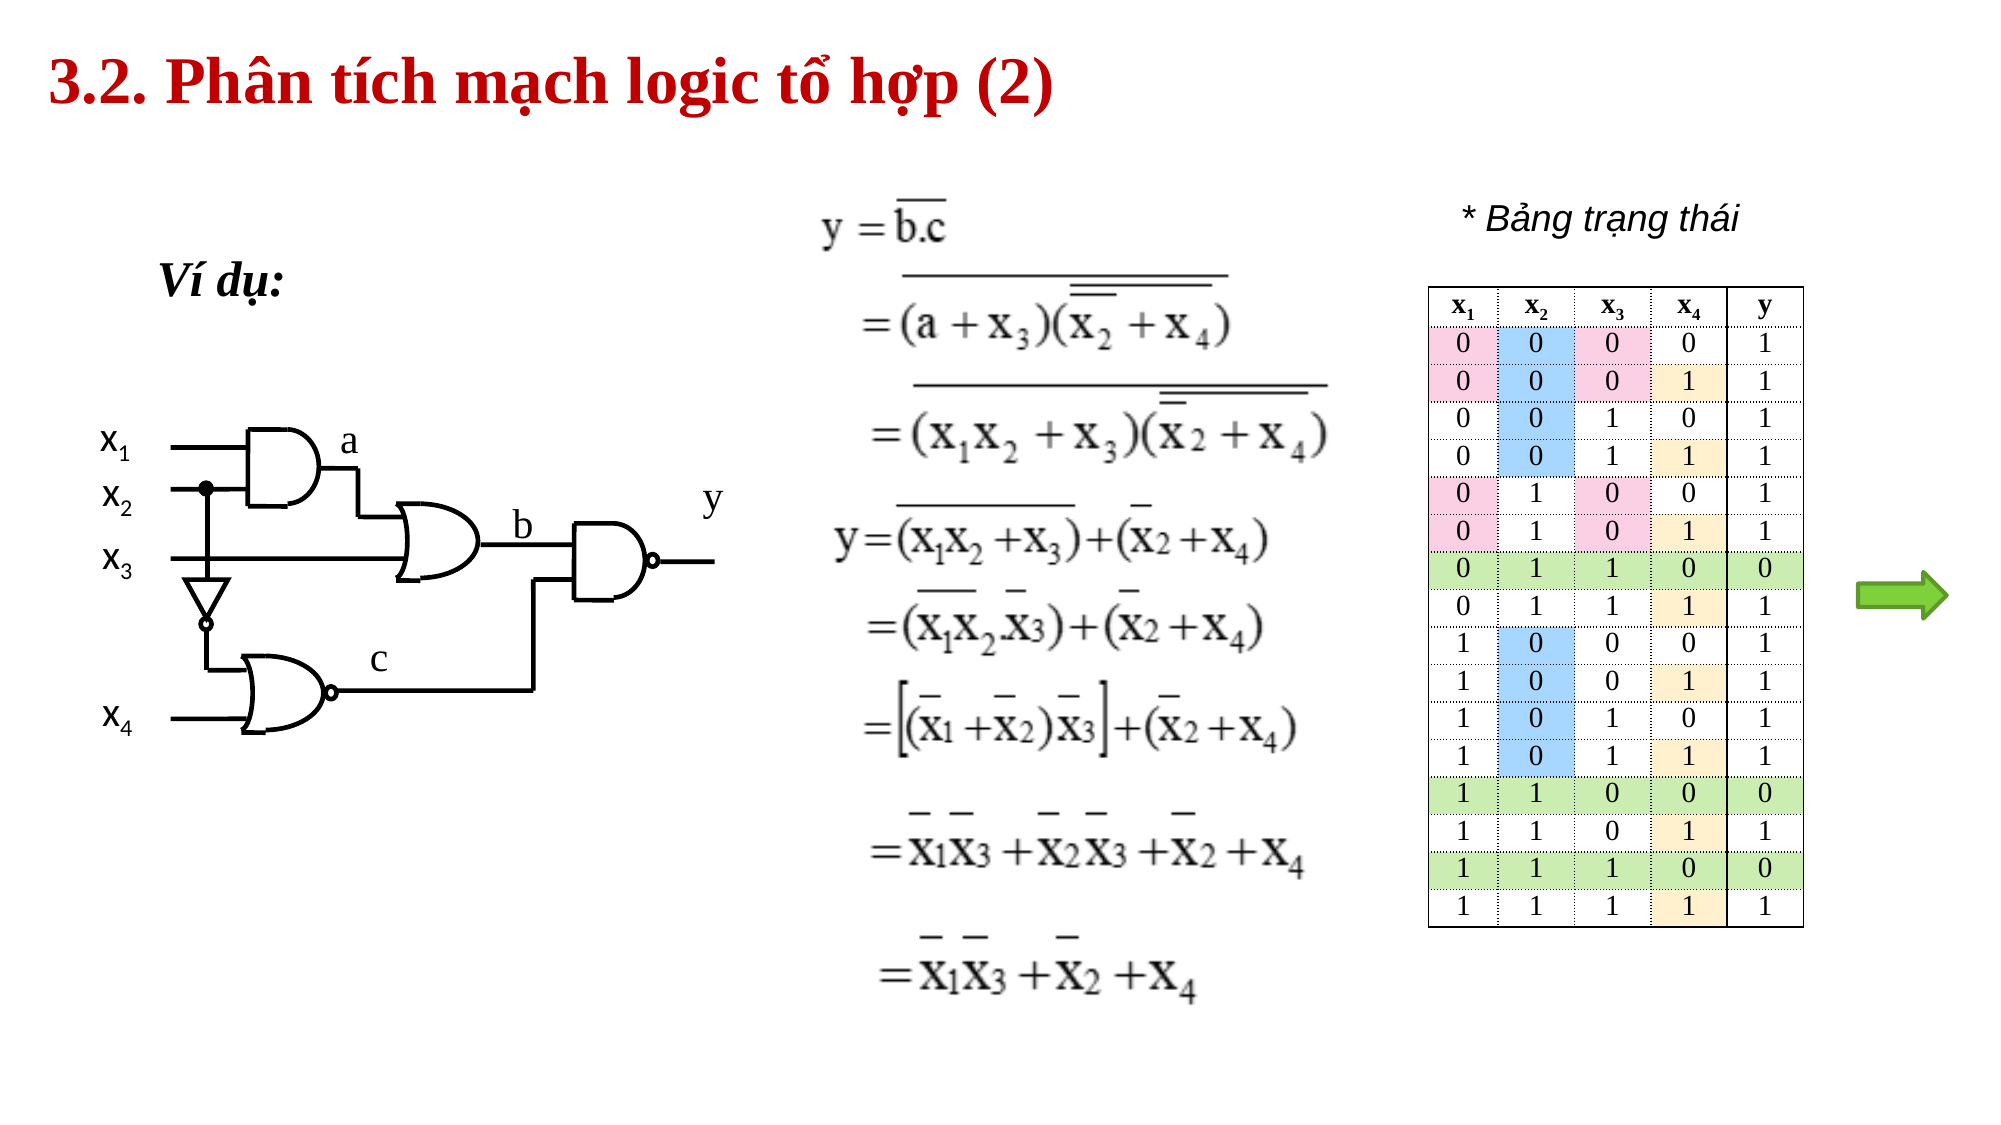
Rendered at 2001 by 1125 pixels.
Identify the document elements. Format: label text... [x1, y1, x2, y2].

table_cell 0 [1429, 364, 1498, 402]
table_cell 1 [1575, 589, 1651, 627]
table_cell 1 [1575, 889, 1651, 926]
table_cell 1 [1728, 402, 1803, 439]
table_cell 0 [1498, 439, 1575, 477]
table_cell 0 [1651, 852, 1726, 889]
table_cell 1 [1651, 439, 1726, 477]
table_cell 1 [1498, 477, 1575, 514]
picture [850, 913, 1266, 1023]
picture [806, 185, 1387, 664]
table_cell 1 [1728, 477, 1803, 514]
table_cell 0 [1651, 402, 1726, 439]
table_cell 1 [1575, 552, 1651, 589]
table_cell 1 [1498, 814, 1575, 852]
table_cell 0 [1498, 664, 1575, 702]
table_cell 1 [1498, 589, 1575, 627]
table_cell 0 [1429, 552, 1498, 589]
table_cell 1 [1429, 777, 1498, 814]
table_cell 1 [1498, 889, 1575, 926]
text_box [1855, 570, 1949, 621]
table_cell 1 [1728, 589, 1803, 627]
table_cell 0 [1651, 777, 1726, 814]
table_cell 0 [1575, 664, 1651, 702]
table_cell 1 [1429, 814, 1498, 852]
table_header y [1728, 288, 1803, 327]
table_cell 0 [1575, 477, 1651, 514]
table_cell 1 [1651, 514, 1726, 552]
table_cell 1 [1651, 814, 1726, 852]
table_cell 0 [1429, 477, 1498, 514]
table_cell 1 [1728, 364, 1803, 402]
table_header x3 [1575, 288, 1651, 327]
table_cell 0 [1575, 777, 1651, 814]
table_cell 0 [1429, 514, 1498, 552]
table_cell 0 [1498, 327, 1575, 364]
table_cell 1 [1575, 402, 1651, 439]
table_cell 1 [1429, 627, 1498, 664]
table_cell 0 [1429, 402, 1498, 439]
table_cell 1 [1498, 852, 1575, 889]
table_cell 0 [1728, 852, 1803, 889]
table_cell 0 [1651, 552, 1726, 589]
table_cell 1 [1728, 327, 1803, 364]
table_cell 0 [1575, 514, 1651, 552]
table_cell 0 [1728, 777, 1803, 814]
table_header x2 [1498, 288, 1575, 327]
table_header x4 [1651, 288, 1726, 327]
table_cell 1 [1498, 552, 1575, 589]
table_cell 0 [1498, 627, 1575, 664]
table_cell 0 [1575, 627, 1651, 664]
table_cell 1 [1651, 364, 1726, 402]
table_cell 1 [1575, 439, 1651, 477]
table_cell 1 [1651, 664, 1726, 702]
table_cell 1 [1498, 514, 1575, 552]
table_cell 1 [1429, 702, 1498, 739]
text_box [84, 401, 788, 743]
table_cell 0 [1651, 477, 1726, 514]
table_cell 0 [1651, 702, 1726, 739]
table_cell 1 [1575, 852, 1651, 889]
table_cell 1 [1728, 889, 1803, 926]
table_cell 0 [1651, 327, 1726, 364]
table_cell 0 [1429, 439, 1498, 477]
table_cell 1 [1575, 739, 1651, 777]
table_header x1 [1429, 288, 1498, 327]
table_cell 1 [1728, 514, 1803, 552]
list Ví dụ: [141, 239, 542, 324]
table_cell 0 [1651, 627, 1726, 664]
table_cell 0 [1498, 702, 1575, 739]
table_cell 0 [1575, 327, 1651, 364]
table_cell 0 [1728, 552, 1803, 589]
table_cell 1 [1728, 439, 1803, 477]
table_cell 1 [1429, 889, 1498, 926]
table_cell 1 [1429, 664, 1498, 702]
table_cell 0 [1498, 739, 1575, 777]
table_cell 0 [1498, 364, 1575, 402]
table_cell 1 [1651, 589, 1726, 627]
table_cell 0 [1575, 814, 1651, 852]
table_cell 1 [1728, 739, 1803, 777]
table_cell 1 [1575, 702, 1651, 739]
table_cell 0 [1498, 402, 1575, 439]
picture [841, 670, 1318, 771]
table_cell 1 [1429, 739, 1498, 777]
text_box * Bảng trạng thái [1383, 186, 1834, 247]
picture [850, 793, 1333, 893]
table_cell 1 [1728, 664, 1803, 702]
table_cell 0 [1429, 589, 1498, 627]
table_cell 1 [1728, 814, 1803, 852]
title 3.2. Phân tích mạch logic tổ hợp (2) [33, 30, 1384, 124]
table_cell 1 [1728, 702, 1803, 739]
table_cell 0 [1575, 364, 1651, 402]
table_cell 0 [1429, 327, 1498, 364]
table_cell 1 [1498, 777, 1575, 814]
table_cell 1 [1429, 852, 1498, 889]
table_cell 1 [1651, 889, 1726, 926]
table_cell 1 [1728, 627, 1803, 664]
table_cell 1 [1651, 739, 1726, 777]
